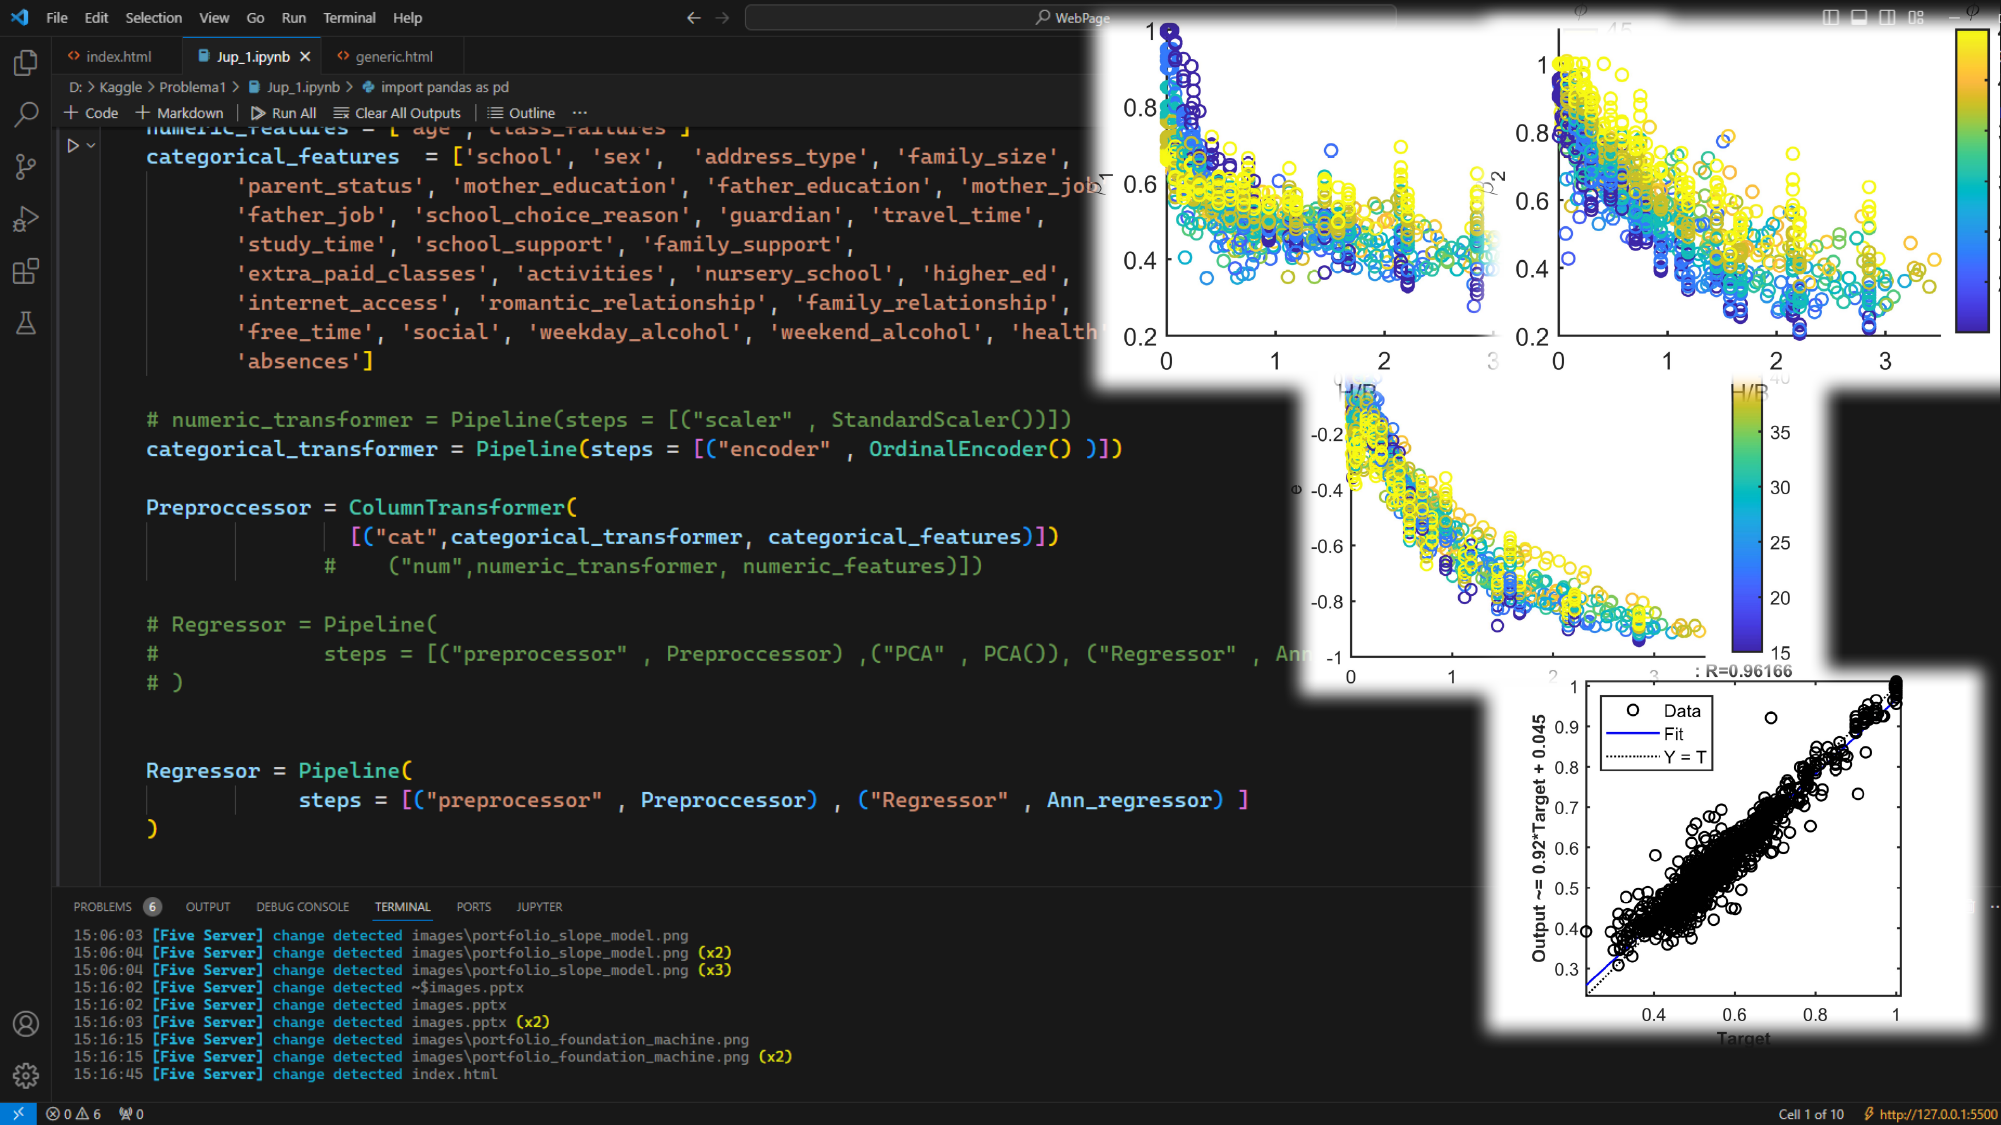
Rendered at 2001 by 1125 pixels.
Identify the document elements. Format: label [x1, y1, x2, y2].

text_box [0, 0, 2000, 1125]
